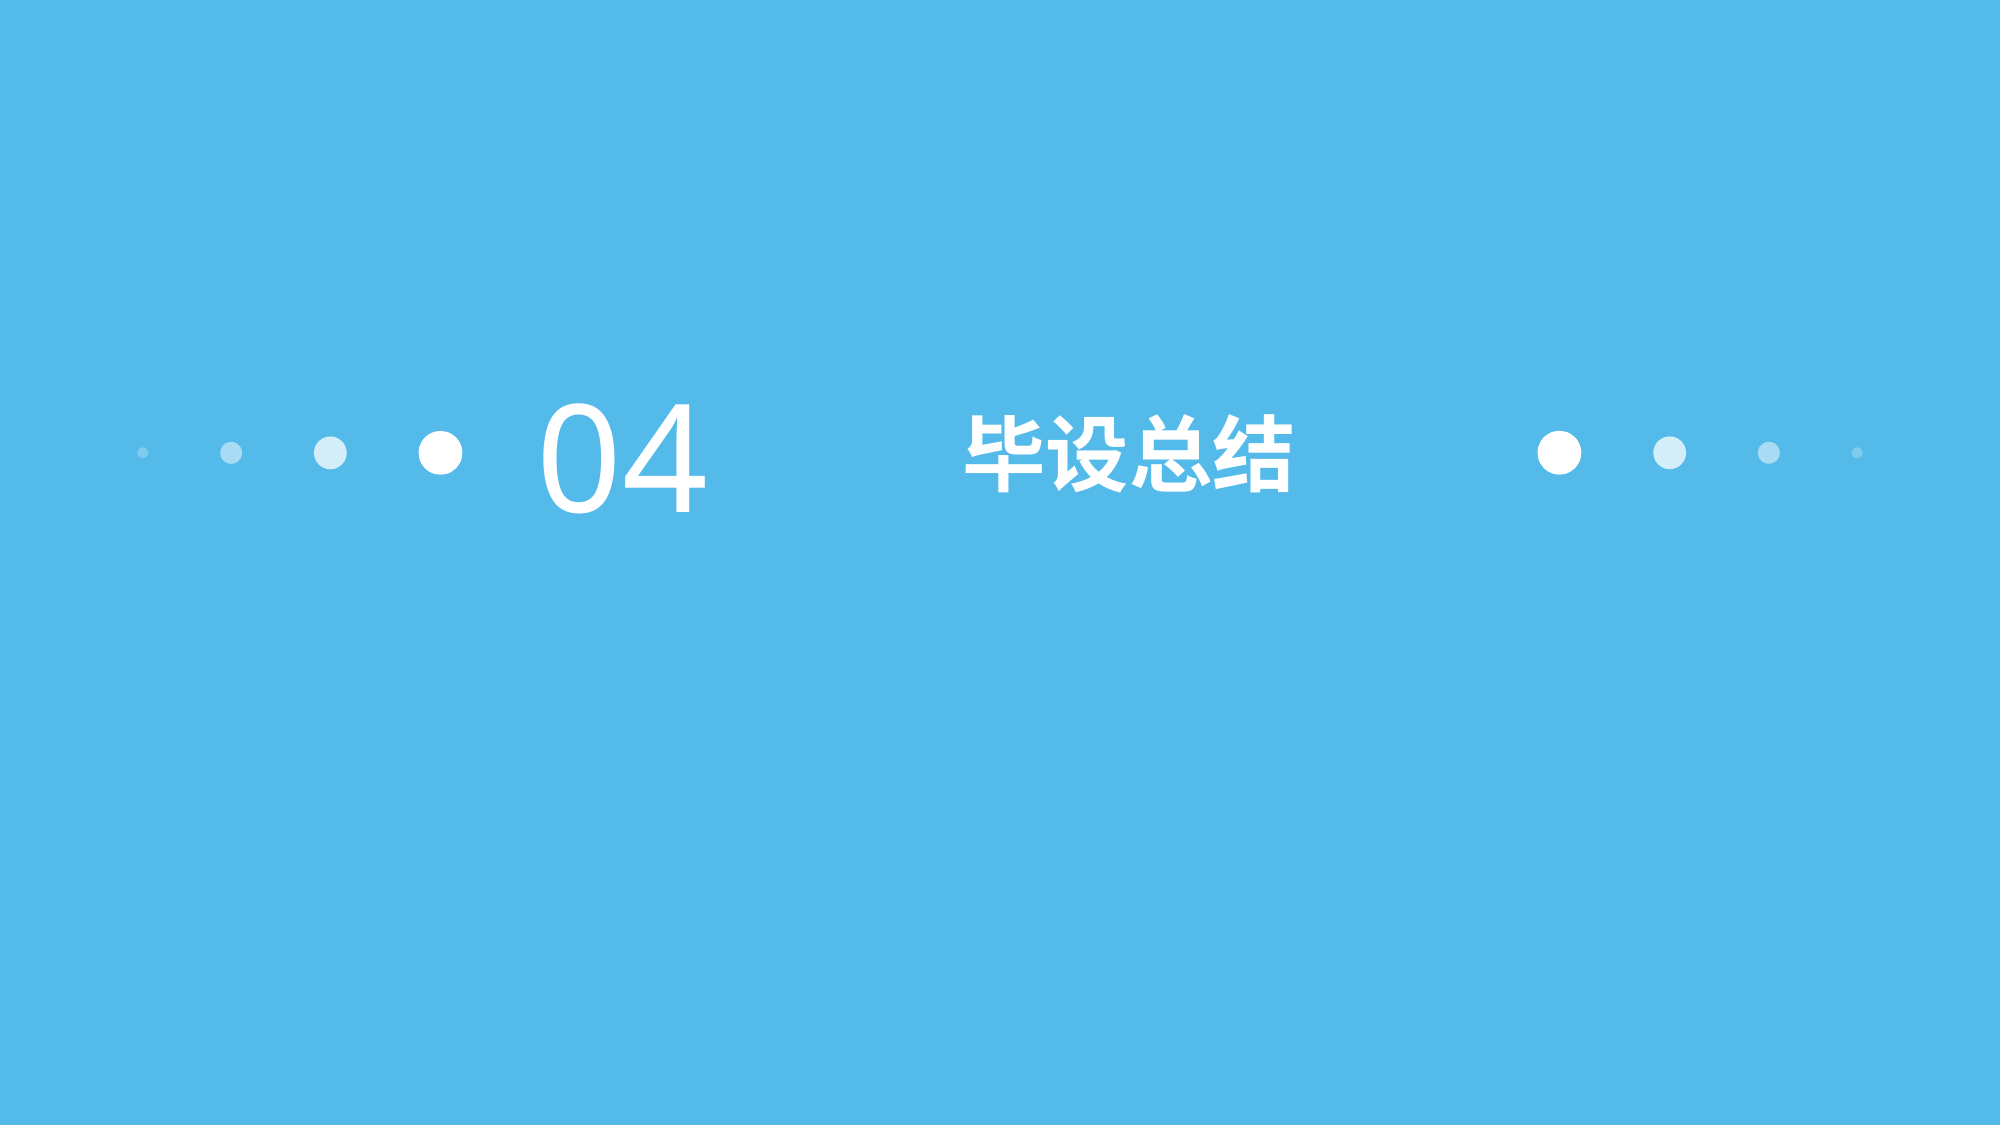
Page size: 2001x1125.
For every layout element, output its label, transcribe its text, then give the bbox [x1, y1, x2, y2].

text_box [417, 429, 464, 476]
text_box [1756, 440, 1781, 465]
text_box [136, 446, 150, 460]
text_box [1652, 435, 1688, 471]
text_box 04 [521, 355, 723, 551]
text_box [1850, 446, 1864, 460]
text_box [1536, 429, 1583, 476]
text_box [312, 435, 348, 471]
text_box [748, 394, 1494, 654]
text_box [219, 440, 244, 465]
